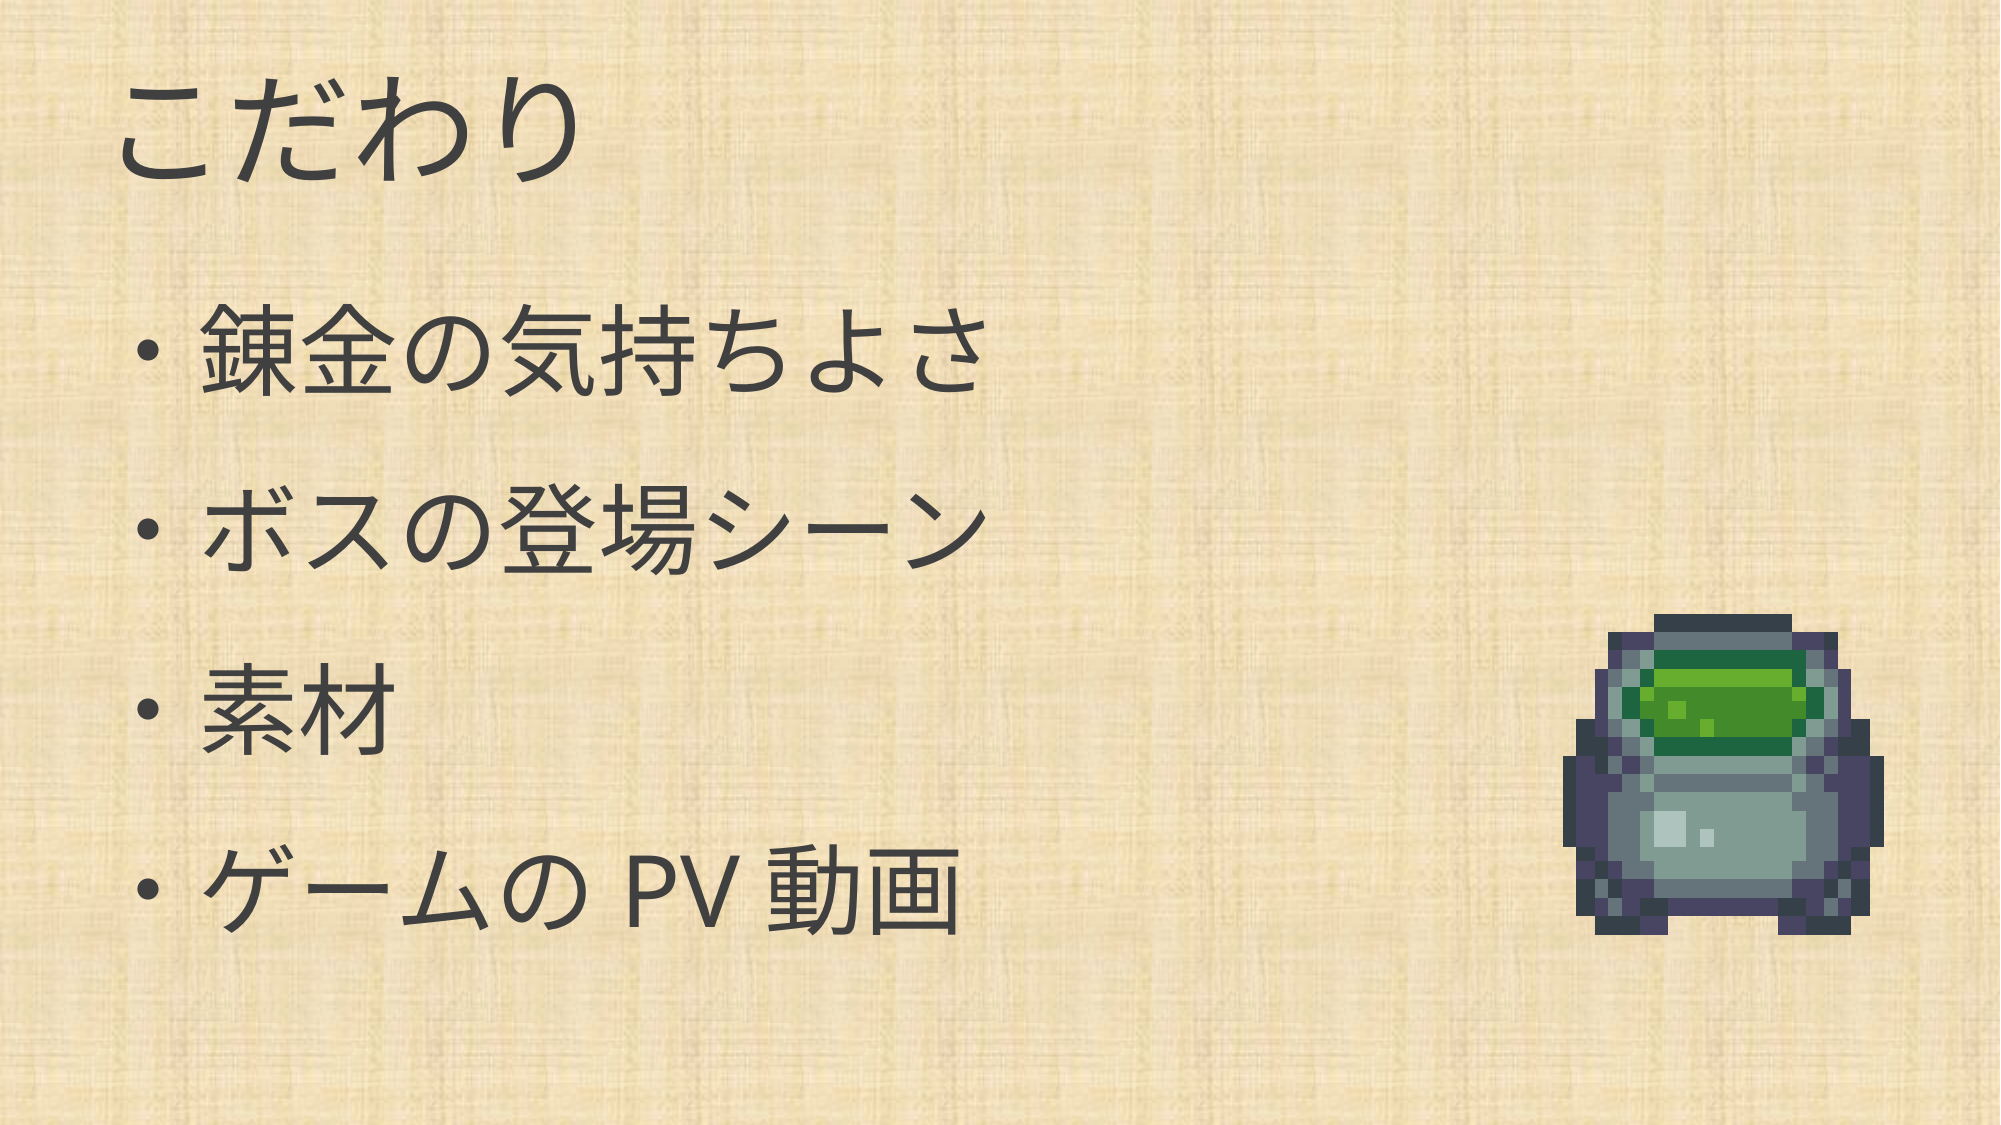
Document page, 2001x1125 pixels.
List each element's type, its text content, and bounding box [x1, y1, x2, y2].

text_box ・錬金の気持ちよさ ・ボスの登場シーン ・素材 ・ゲームのPV動画 [84, 220, 1948, 956]
picture [1563, 614, 1884, 935]
text_box こだわり [86, 43, 617, 209]
